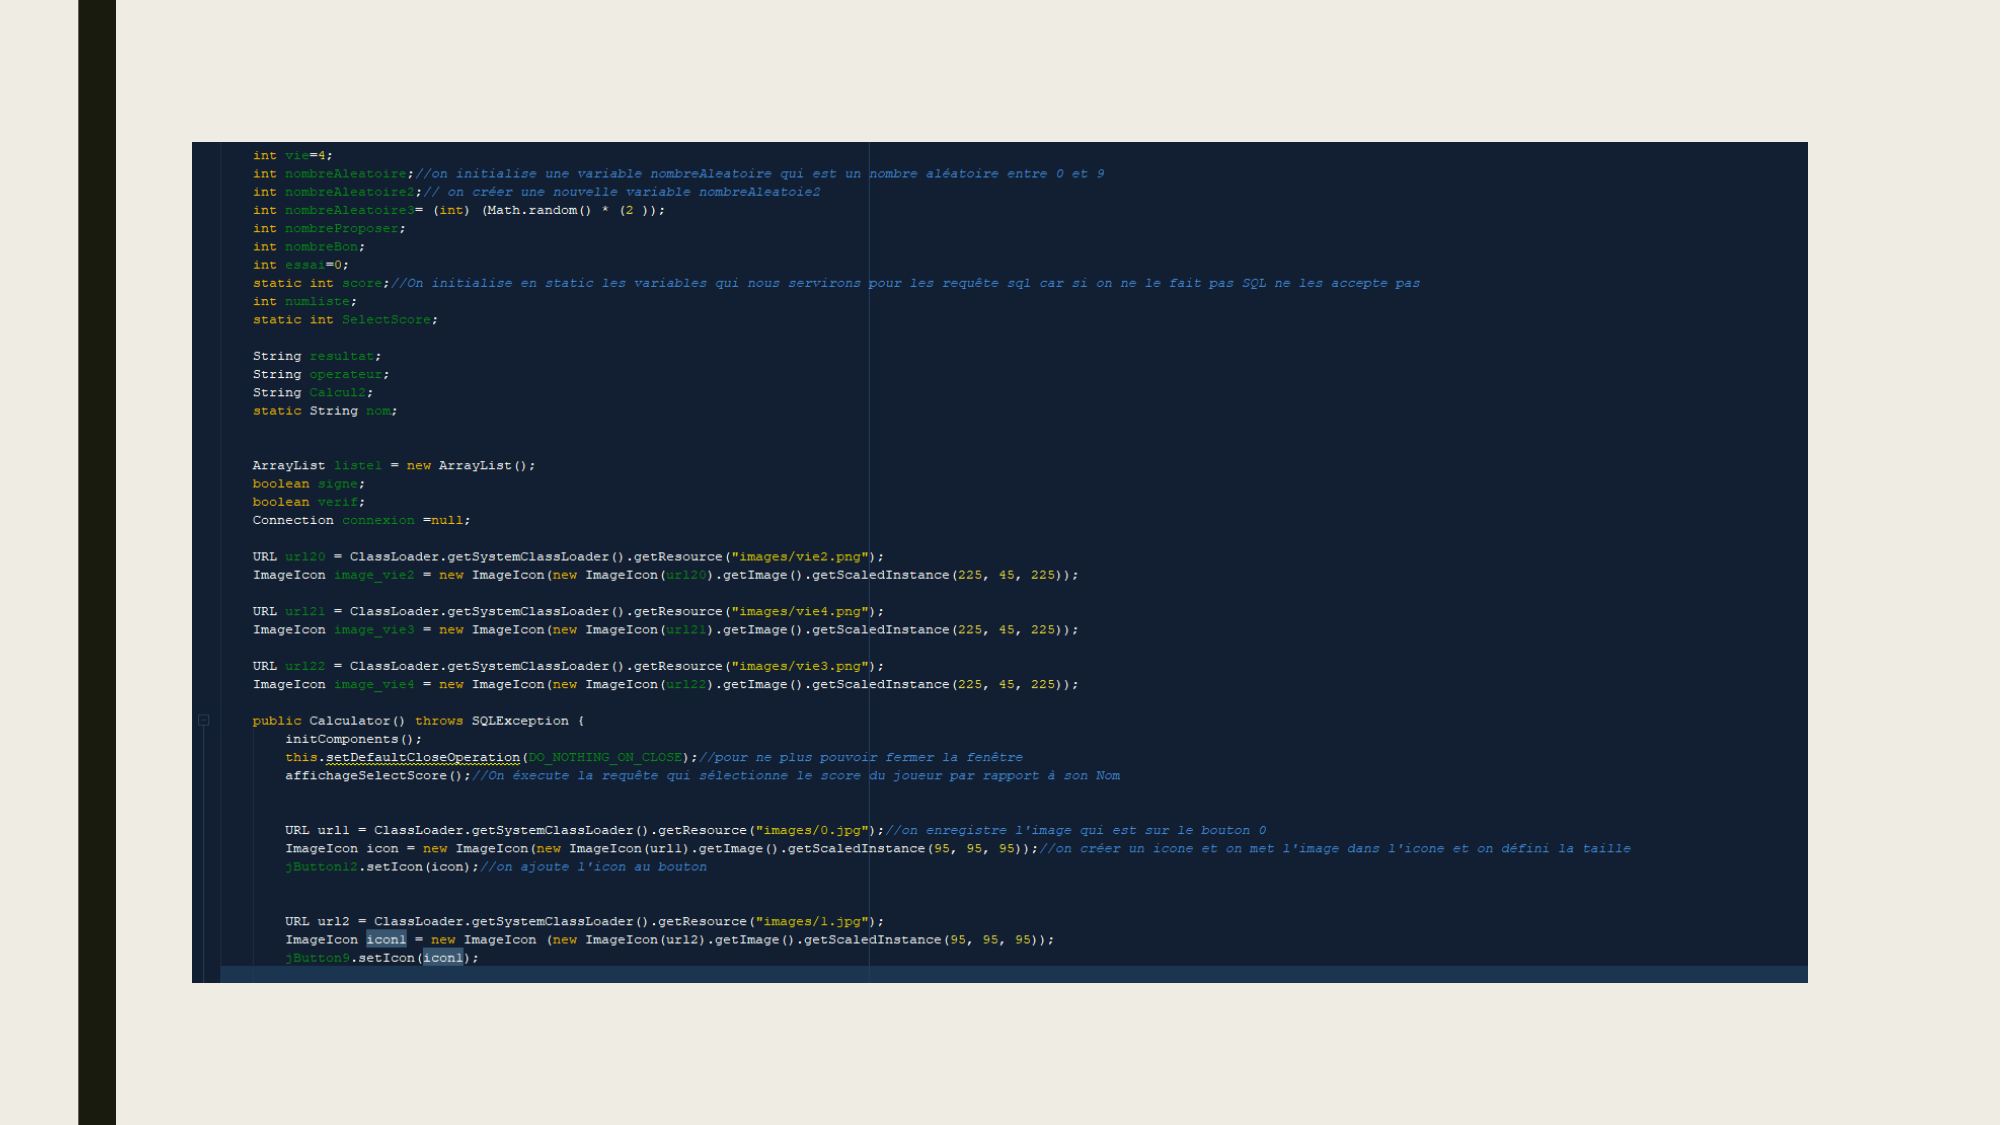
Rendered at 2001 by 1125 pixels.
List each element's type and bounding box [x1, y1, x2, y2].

picture [192, 142, 1808, 983]
